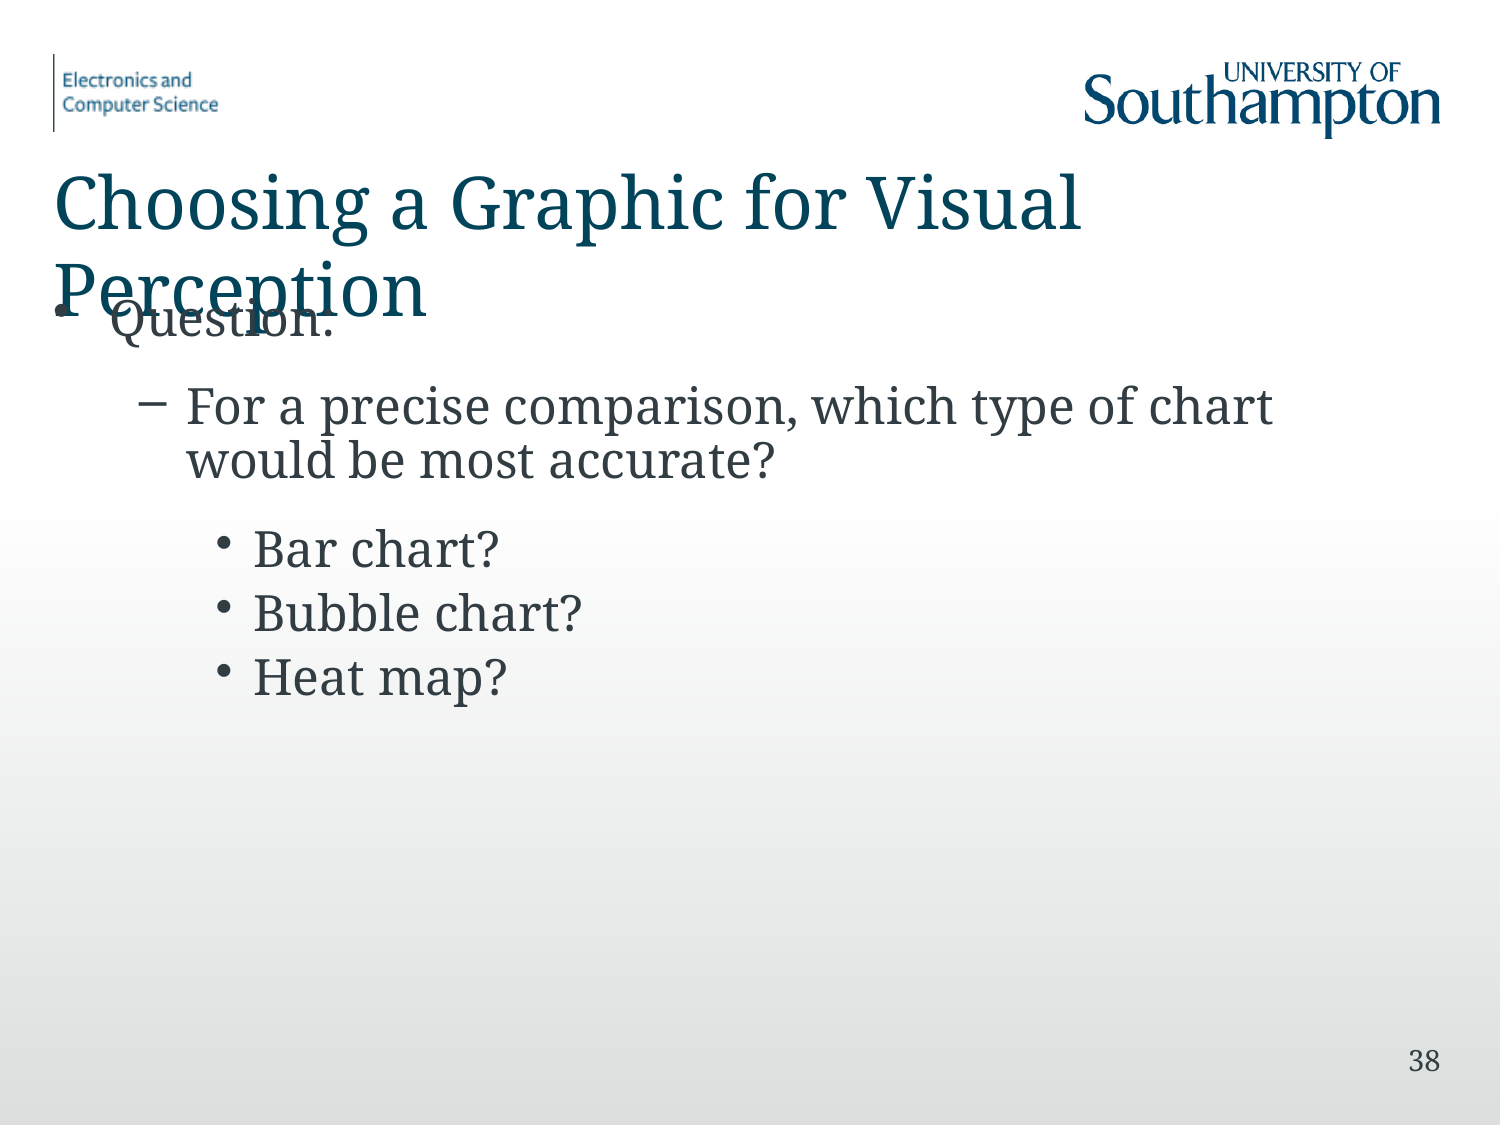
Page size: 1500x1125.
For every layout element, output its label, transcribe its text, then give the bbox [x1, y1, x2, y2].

title Choosing a Graphic for Visual Perception [53, 148, 1447, 256]
picture [1085, 62, 1440, 139]
slide_number 38 [1128, 1034, 1441, 1110]
list Question: For a precise comparison, which type of chart would be most accurate? Bar chart? Bubble chart? Heat map? [53, 278, 1388, 954]
